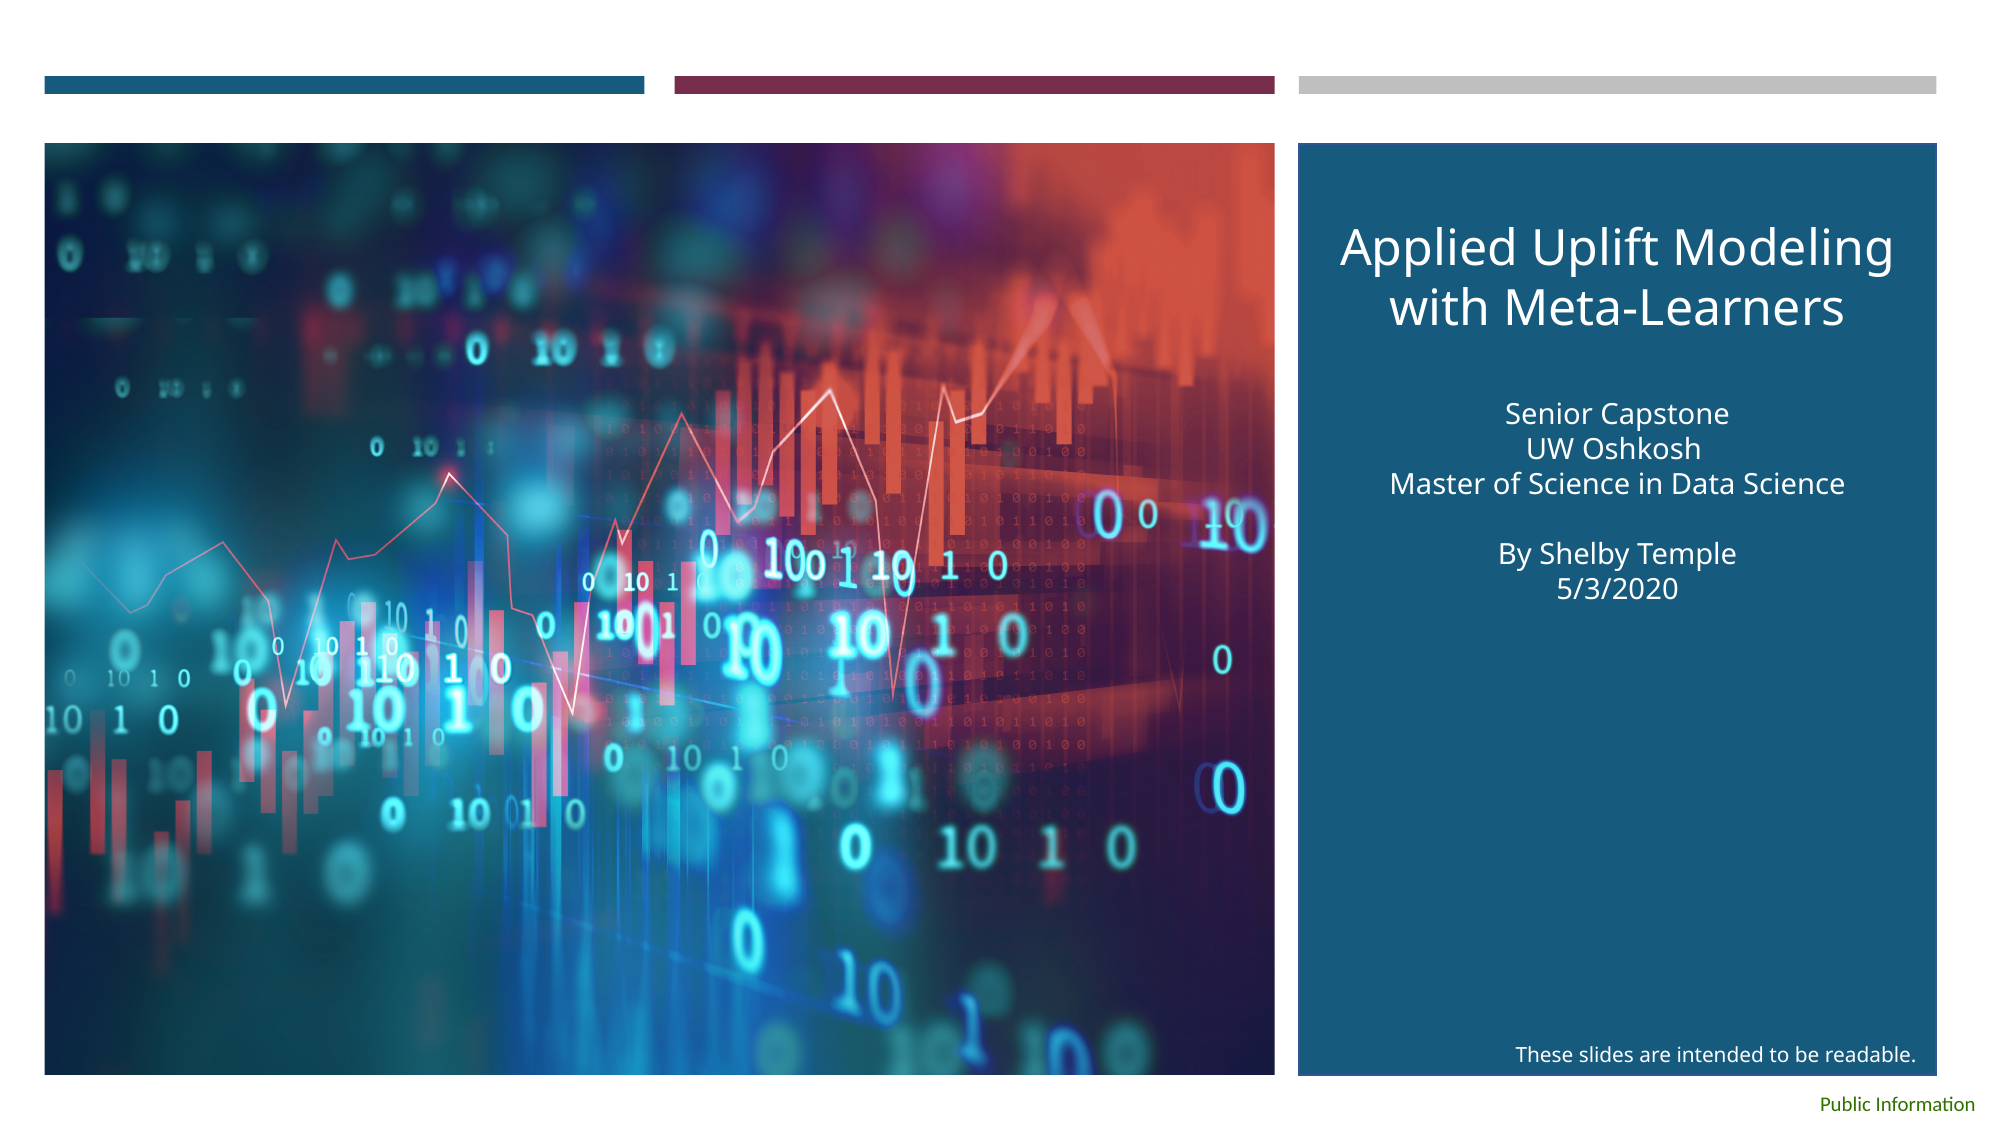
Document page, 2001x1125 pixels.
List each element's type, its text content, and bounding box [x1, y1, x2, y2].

text_box These slides are intended to be readable. [1298, 1034, 1937, 1075]
text_box [43, 75, 646, 95]
picture [77, 468, 88, 478]
text_box [1298, 143, 1937, 1034]
text_box [1298, 75, 1937, 95]
text_box [674, 75, 1276, 95]
picture [44, 143, 1275, 1075]
text_box Applied Uplift Modeling with Meta-Learners Senior Capstone UW Oshkosh Master of Science in Data Science By Shelby Temple 5/3/2020 [1316, 208, 1919, 613]
